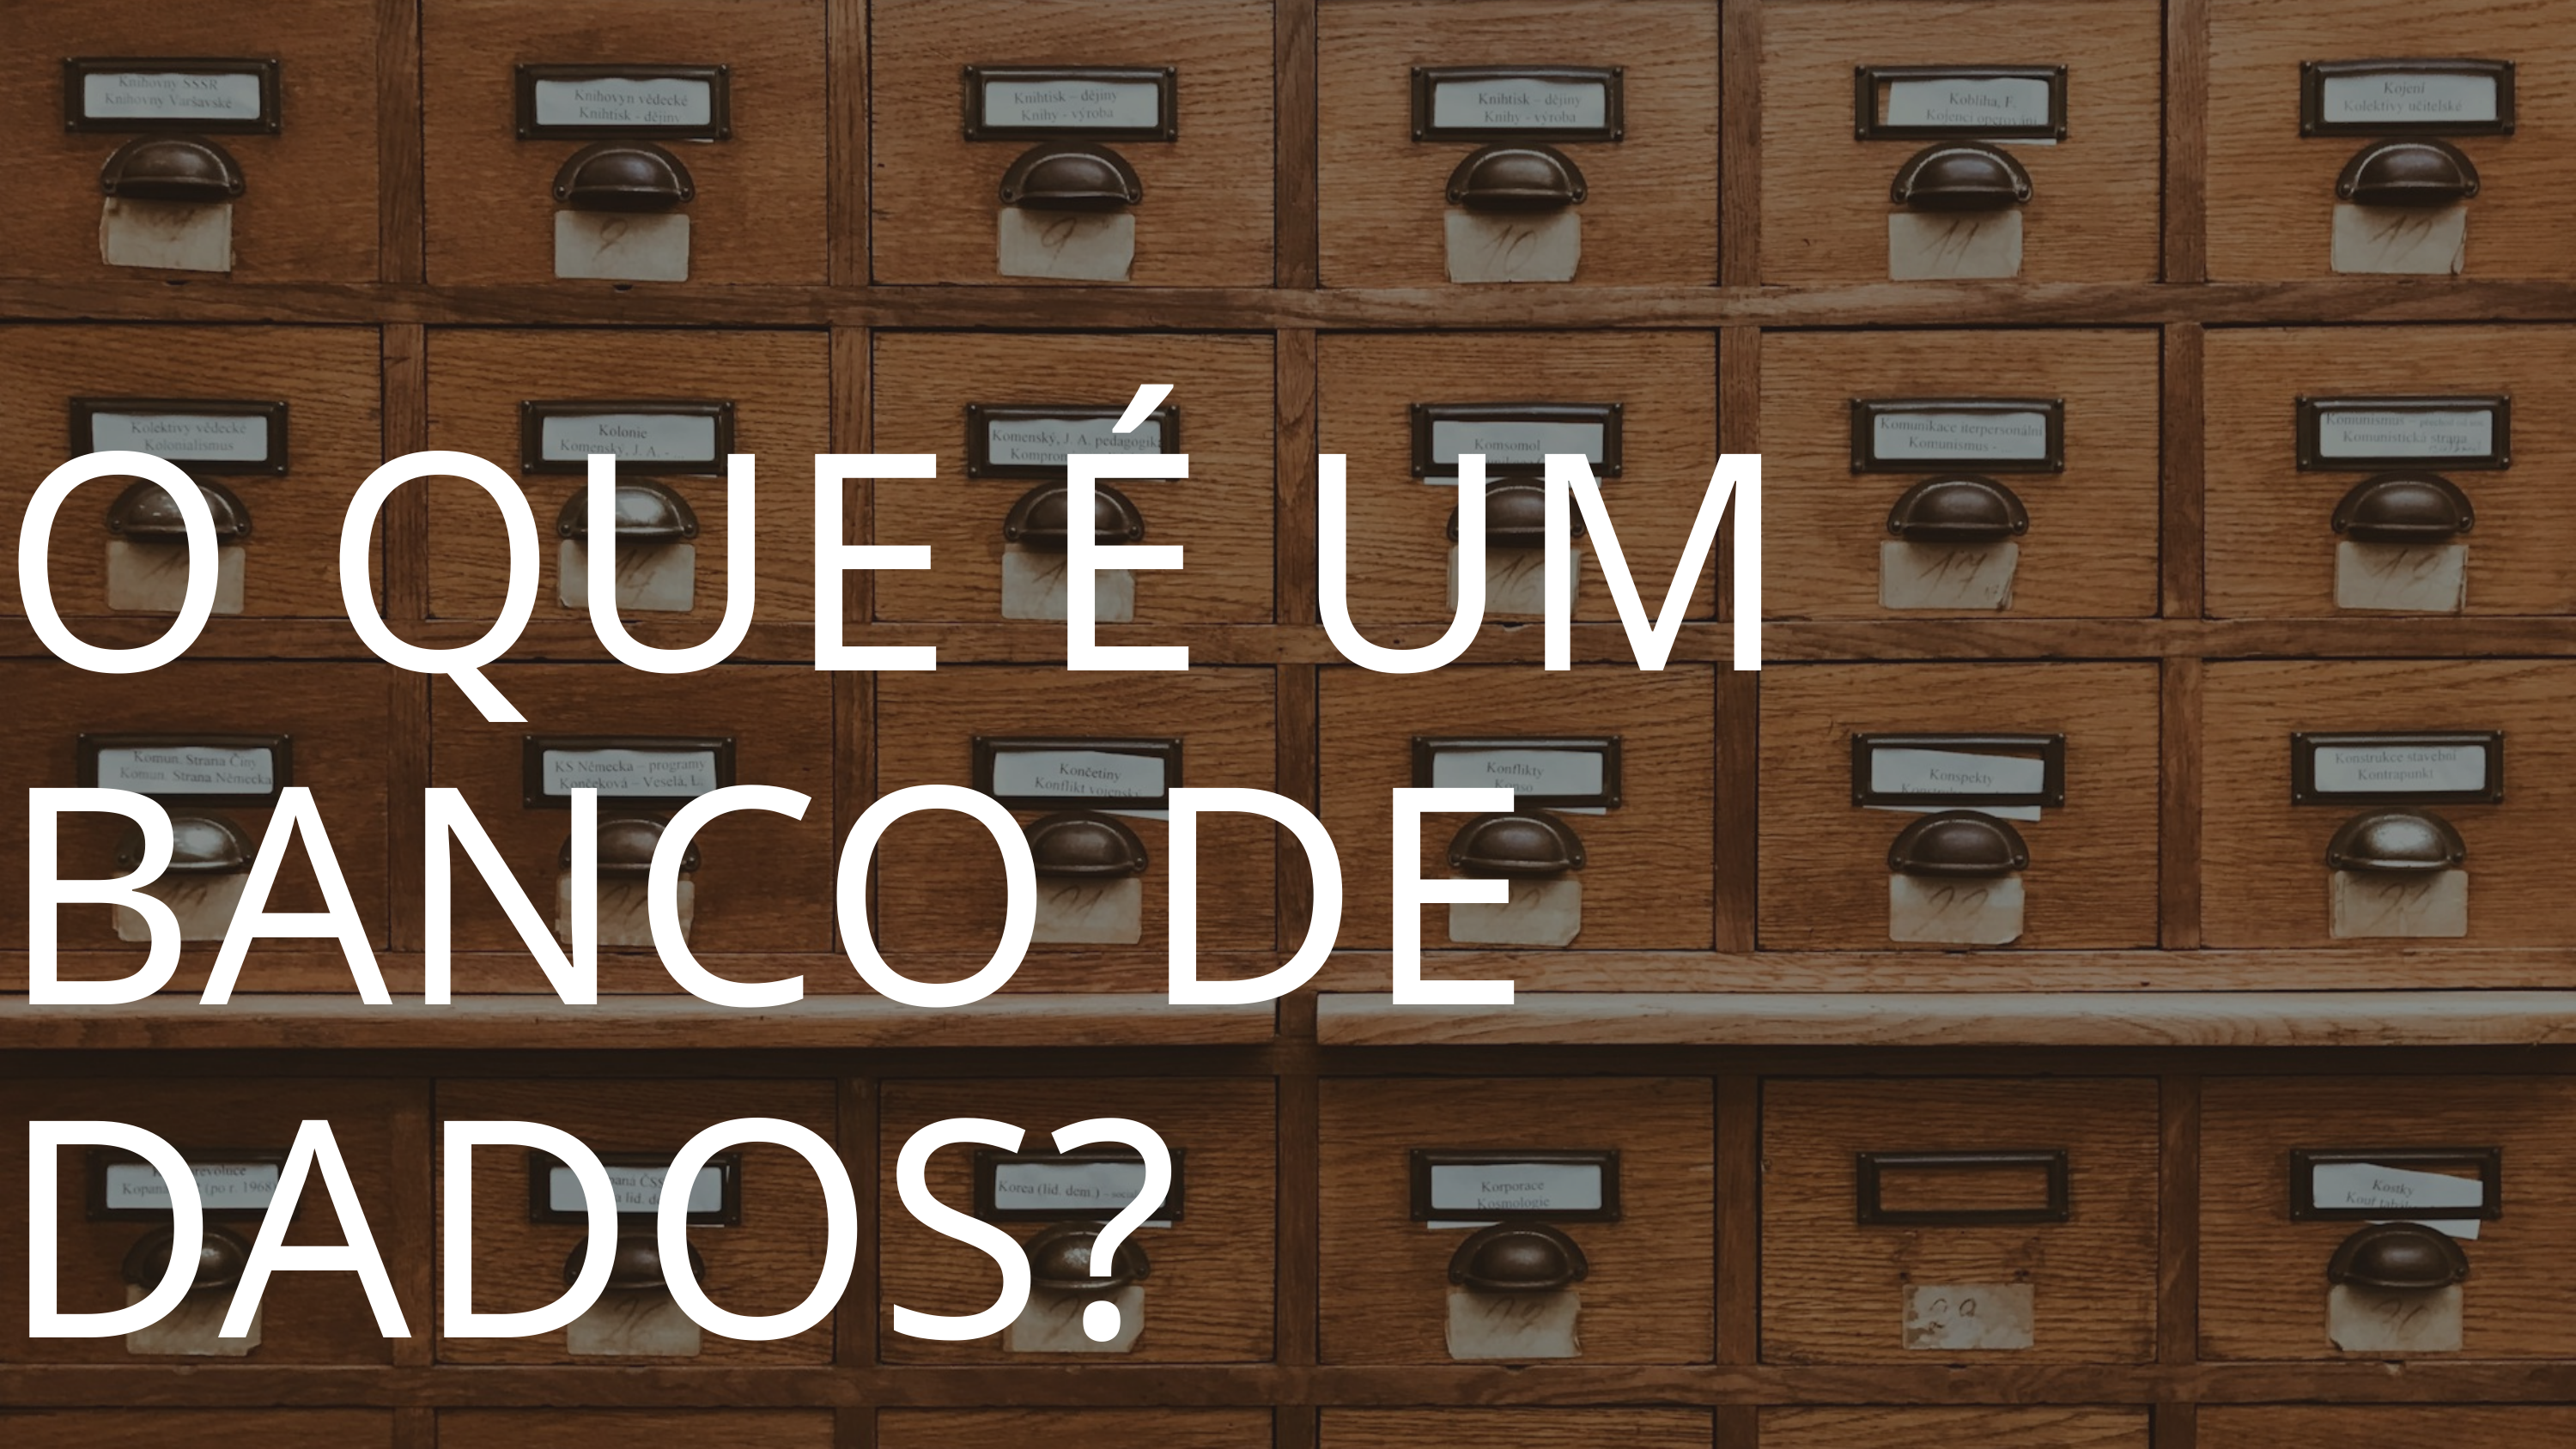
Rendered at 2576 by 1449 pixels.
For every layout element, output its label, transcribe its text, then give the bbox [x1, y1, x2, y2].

text_box O QUE É UM BANCO DE DADOS? [0, 397, 2385, 1399]
text_box [0, 0, 2576, 1449]
